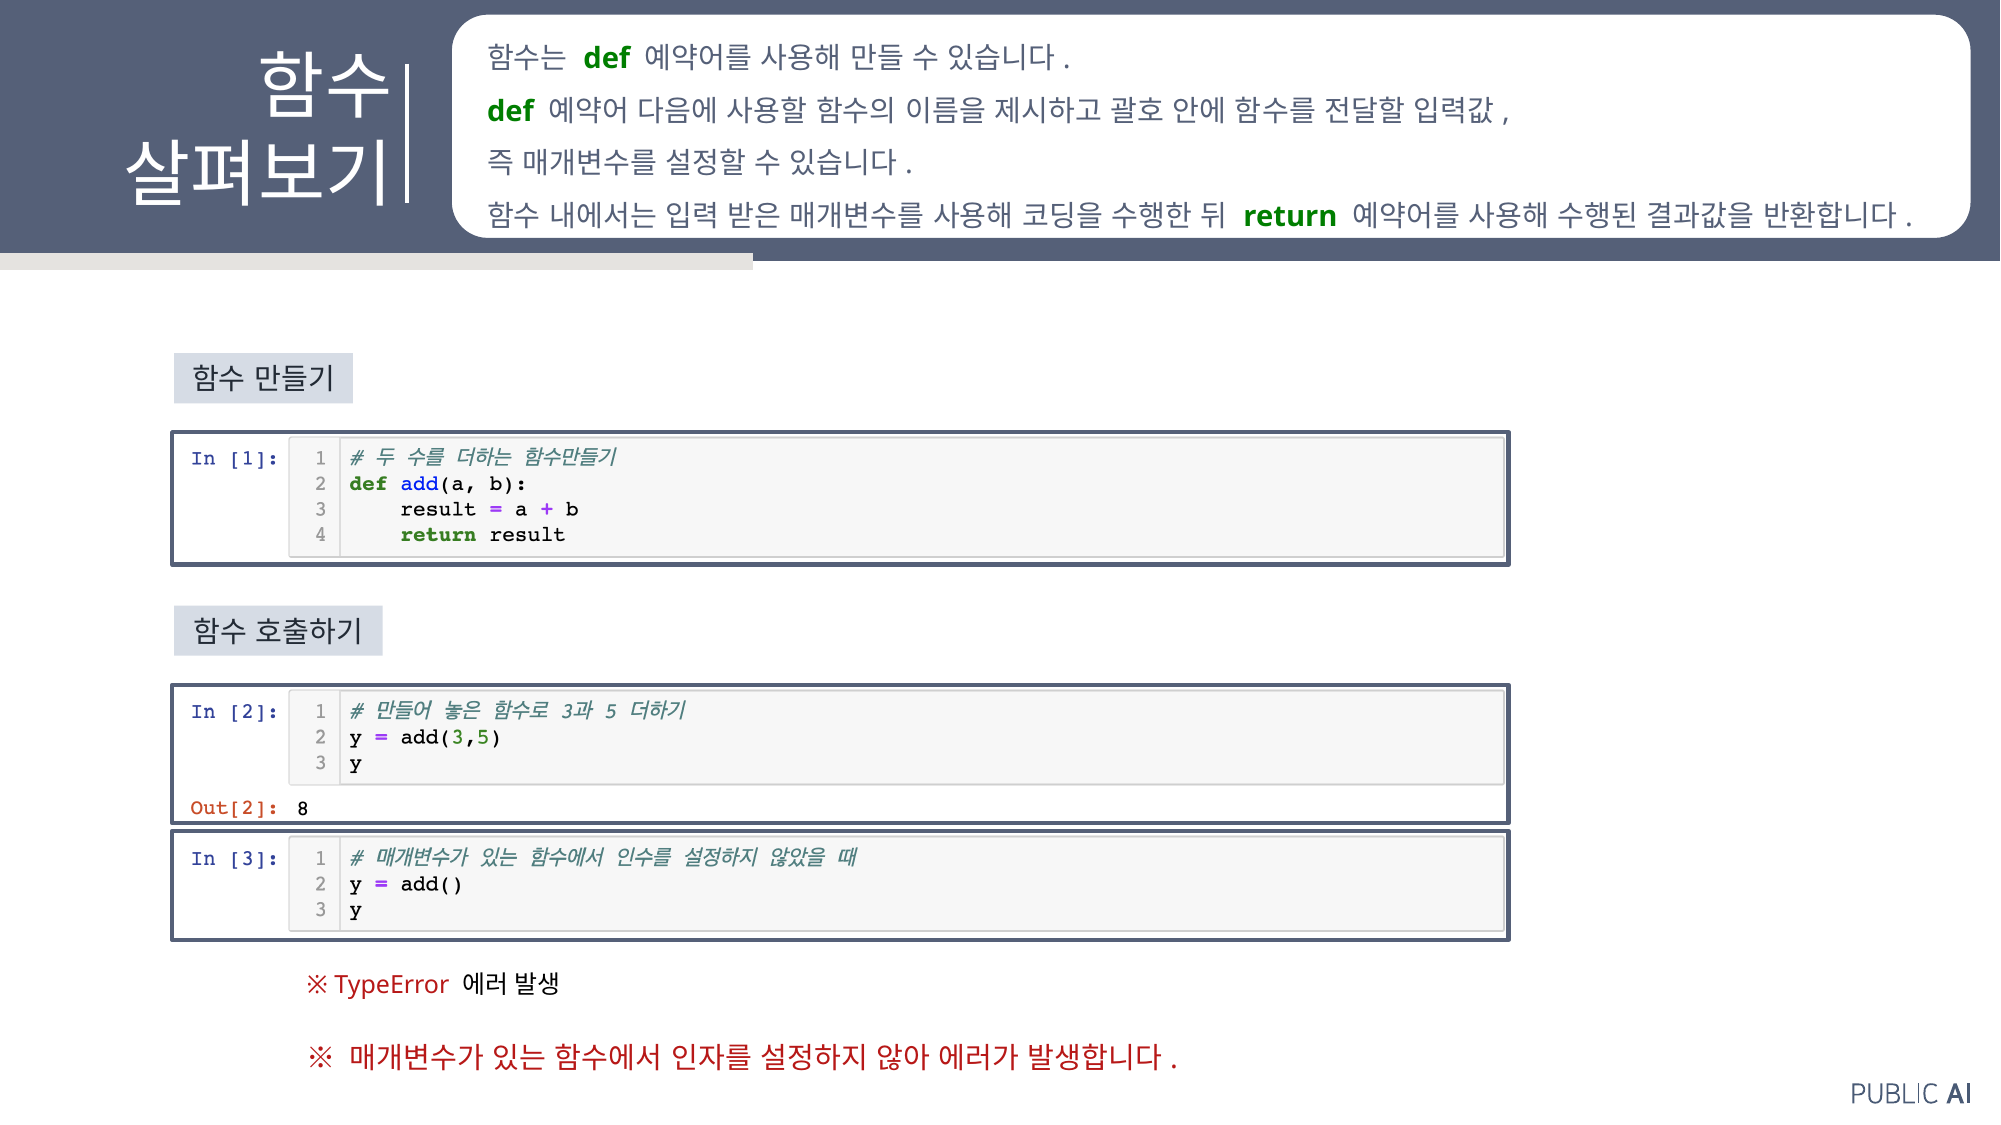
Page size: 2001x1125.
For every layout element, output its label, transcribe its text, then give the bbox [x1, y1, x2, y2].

text_box ※ 매개변수가 있는 함수에서 인자를 설정하지 않아 에러가 발생합니다. [291, 1014, 1248, 1082]
text_box 함수 호출하기 [174, 605, 383, 656]
picture [174, 434, 1507, 563]
text_box ※ TypeError 에러 발생 [291, 945, 591, 1006]
text_box 함수는 def 예약어를 사용해 만들 수 있습니다. def 예약어 다음에 사용할 함수의 이름을 제시하고 괄호 안에 함수를 전달할 입력값, 즉 매개변수를 설정할 수 있습니다. 함수 내에서는 입력 받은 매개변수를 사용해 코딩을 수행한 뒤 return 예약어를 사용해 수행된 결과값을 반환합니다. [472, 14, 1973, 240]
text_box 함수 만들기 [174, 353, 353, 404]
text_box 함수 살펴보기 [108, 32, 408, 222]
picture [174, 832, 1507, 938]
picture [174, 686, 1507, 822]
